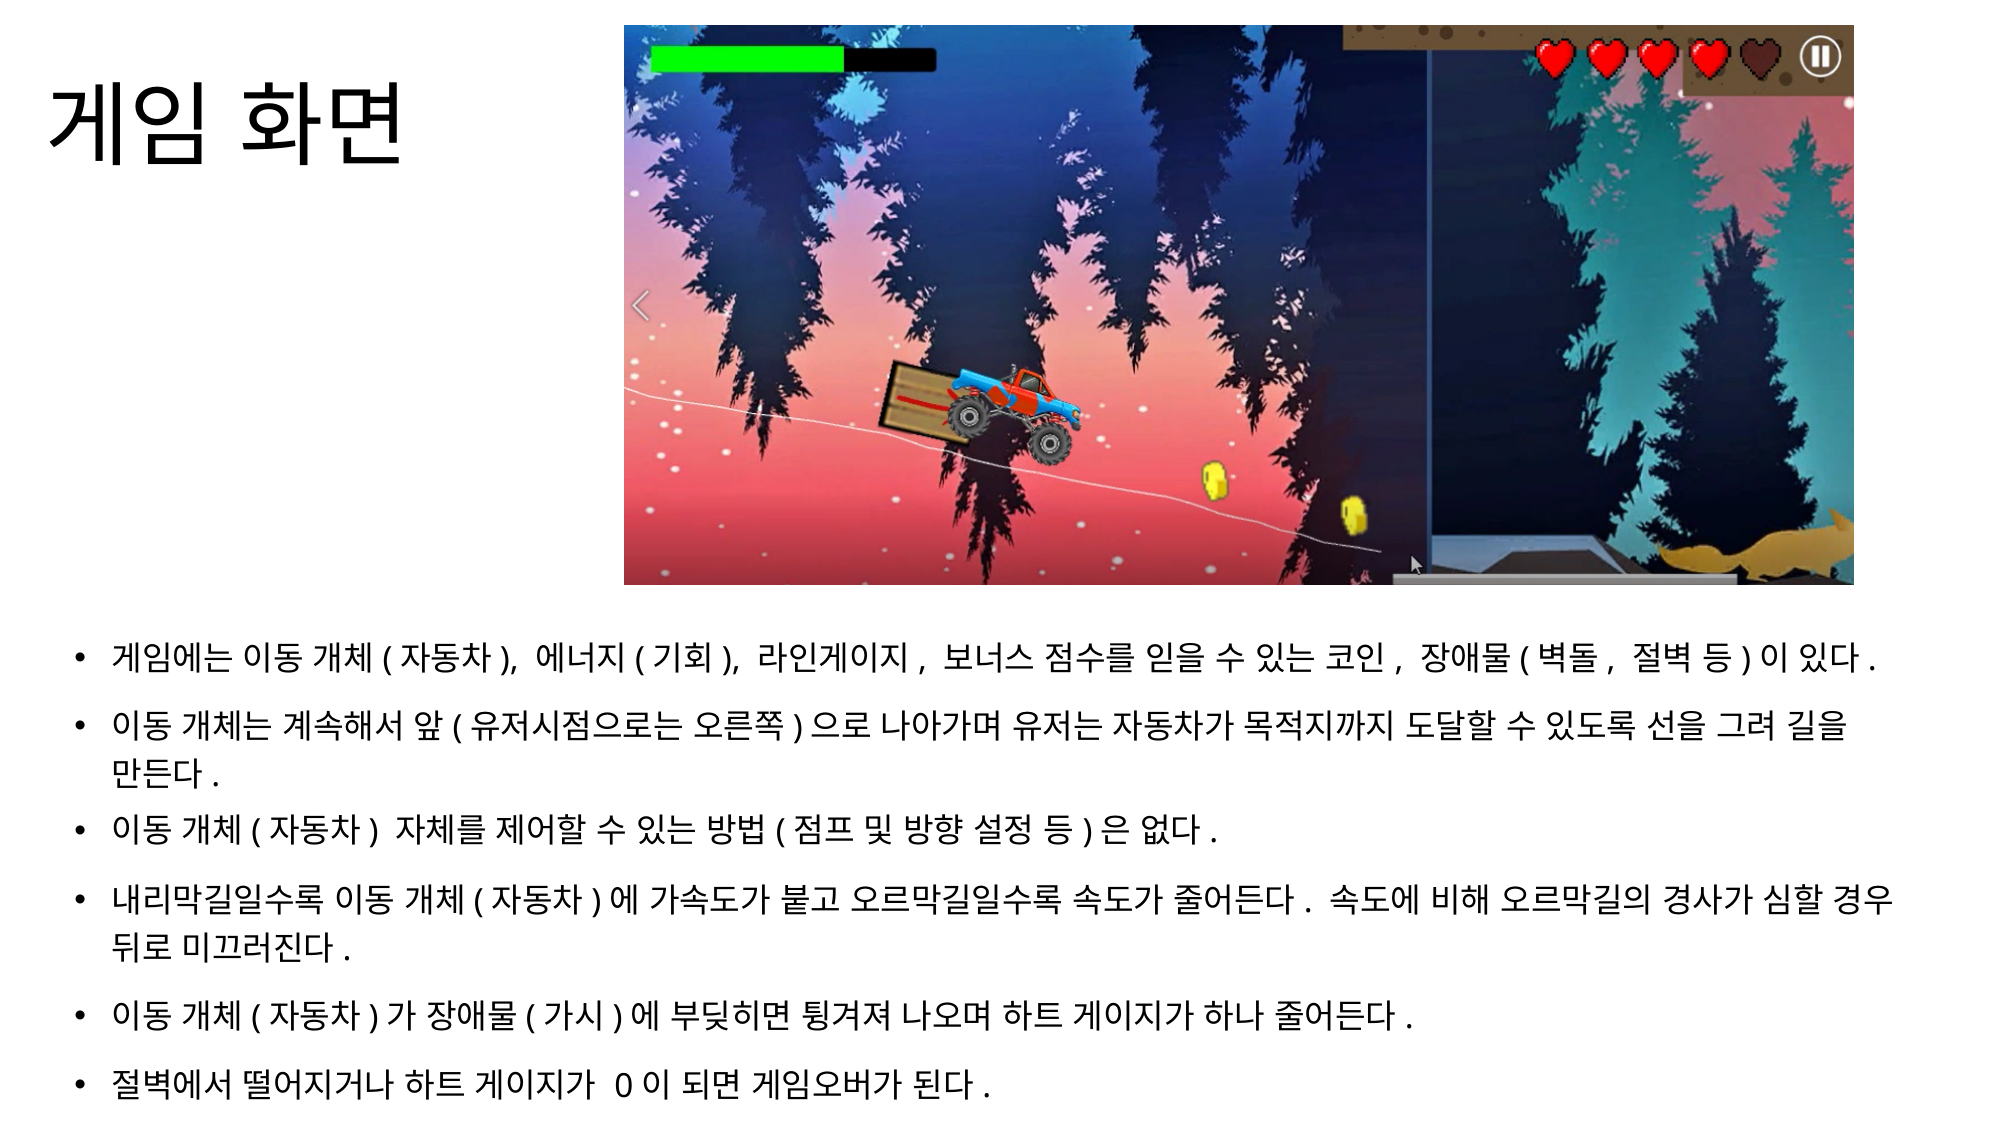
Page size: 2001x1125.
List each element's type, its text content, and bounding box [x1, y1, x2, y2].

title 게임 화면 [30, 19, 1756, 238]
list 게임에는 이동 개체(자동차), 에너지(기회), 라인게이지, 보너스 점수를 읻을 수 있는 코인, 장애물(벽돌, 절벽 등)이 있다. 이동 개체는 계속해서 앞(유저시점으로는 오른쪽)으로 나아가며 유저는 자동차가 목적지까지 도달할 수 있도록 선을 그려 길을 만든다. 이동 개체(자동차) 자체를 제어할 수 있는 방법(점프 및 방향 설정 등)은 없다. 내리막길일수록 이동 개체(자동차)에 가속도가 붙고 오르막길일수록 속도가 줄어든다. 속도에 비해 오르막길의 경사가 심할 경우 뒤로 미끄러진다. 이동 개체(자동차)가 장애물(가시)에 부딪히면 튕겨져 나오며 하트 게이지가 하나 줄어든다. 절벽에서 떨어지거나 하트 게이지가 0이 되면 게임오버가 된다. [59, 621, 1965, 1125]
picture [624, 25, 1854, 585]
